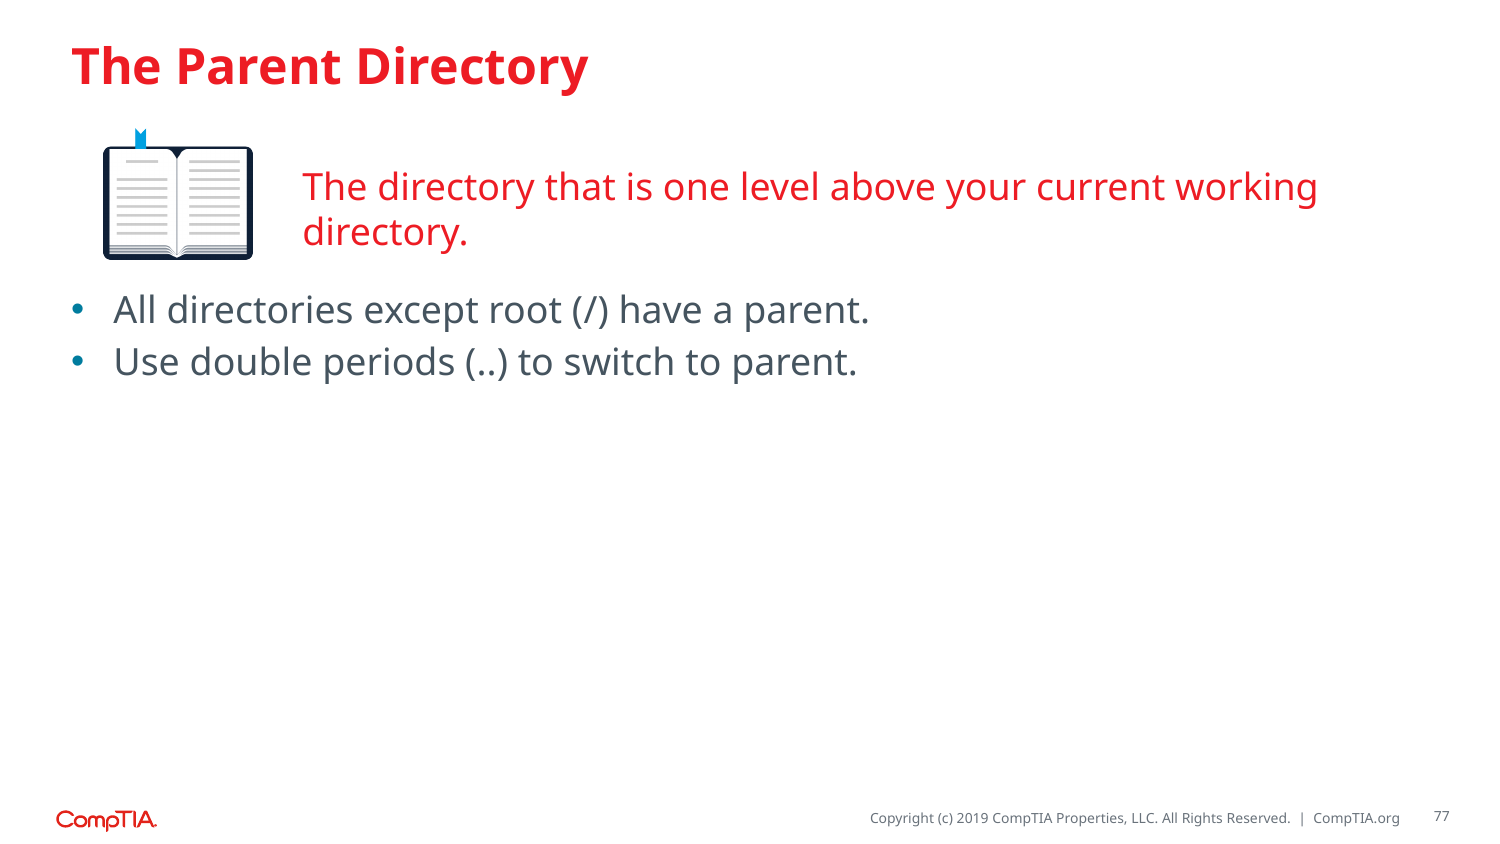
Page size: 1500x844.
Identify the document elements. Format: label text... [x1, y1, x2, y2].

picture [103, 128, 253, 260]
slide_number 77 [1407, 800, 1450, 835]
list The directory that is one level above your current working directory. [287, 155, 1445, 249]
list All directories except root (/) have a parent. Use double periods (..) to switch to parent. [56, 278, 1444, 764]
title The Parent Directory [56, 12, 1444, 117]
